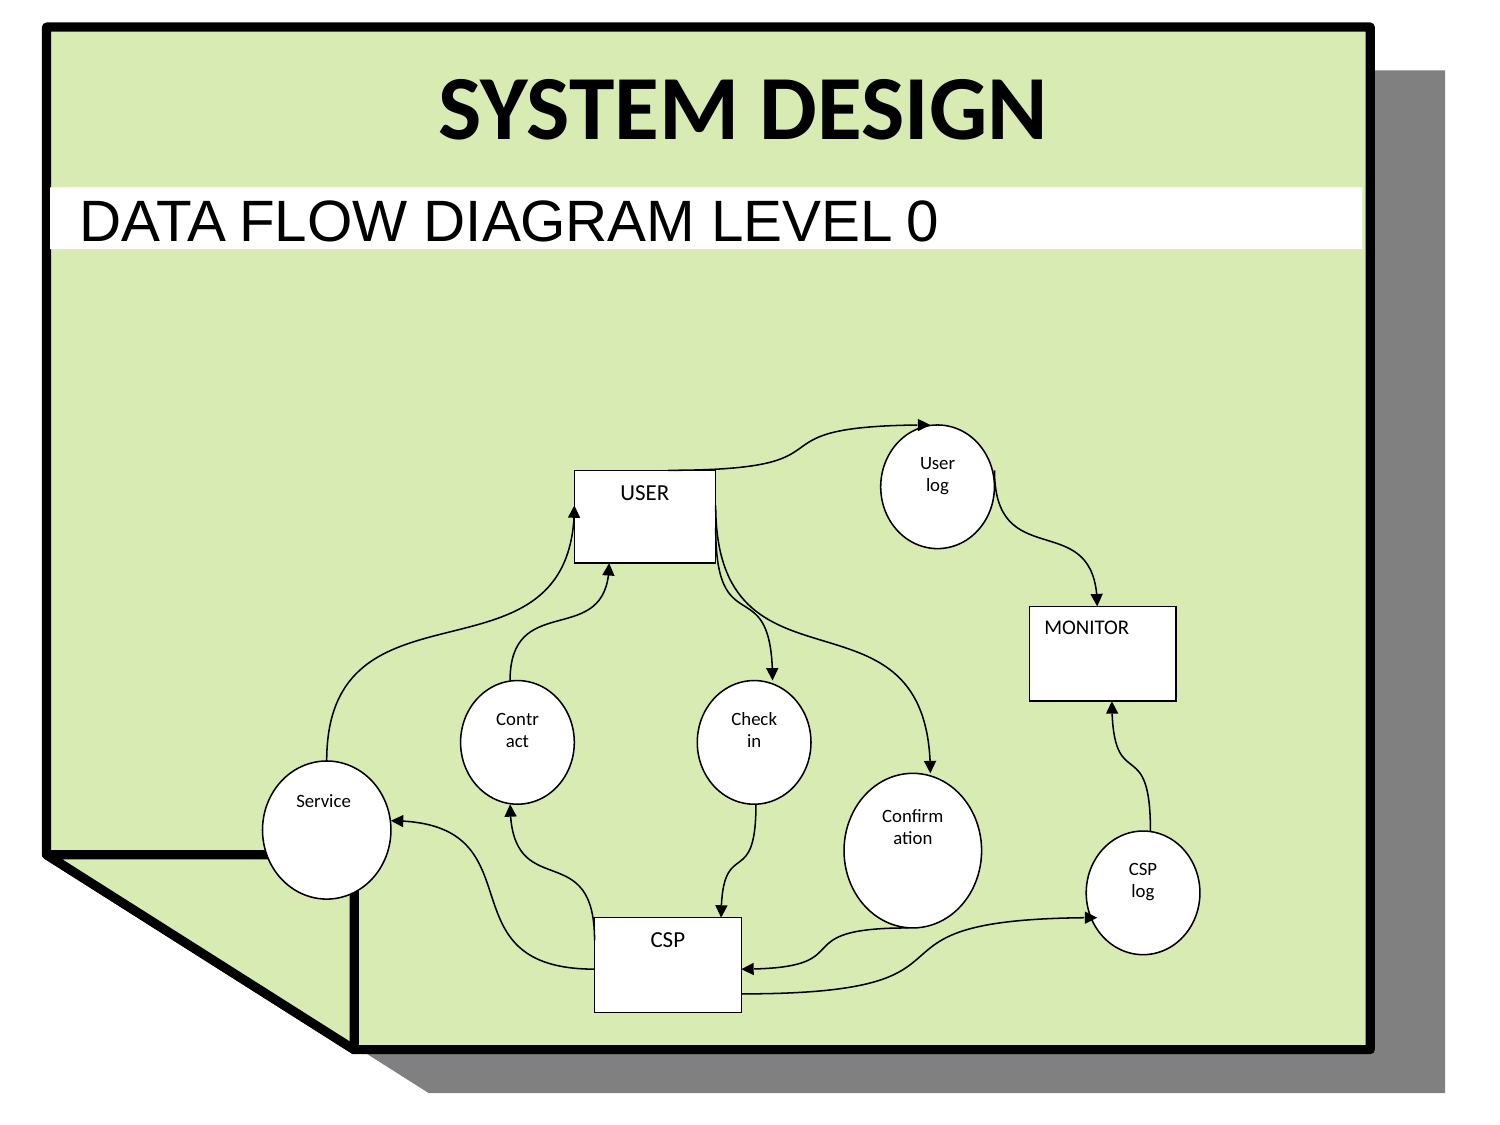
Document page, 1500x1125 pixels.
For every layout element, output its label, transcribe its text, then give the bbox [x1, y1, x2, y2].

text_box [262, 424, 1201, 1013]
title SYSTEM DESIGN [99, 37, 1388, 168]
text_box DATA FLOW DIAGRAM LEVEL 0 [50, 187, 1363, 250]
